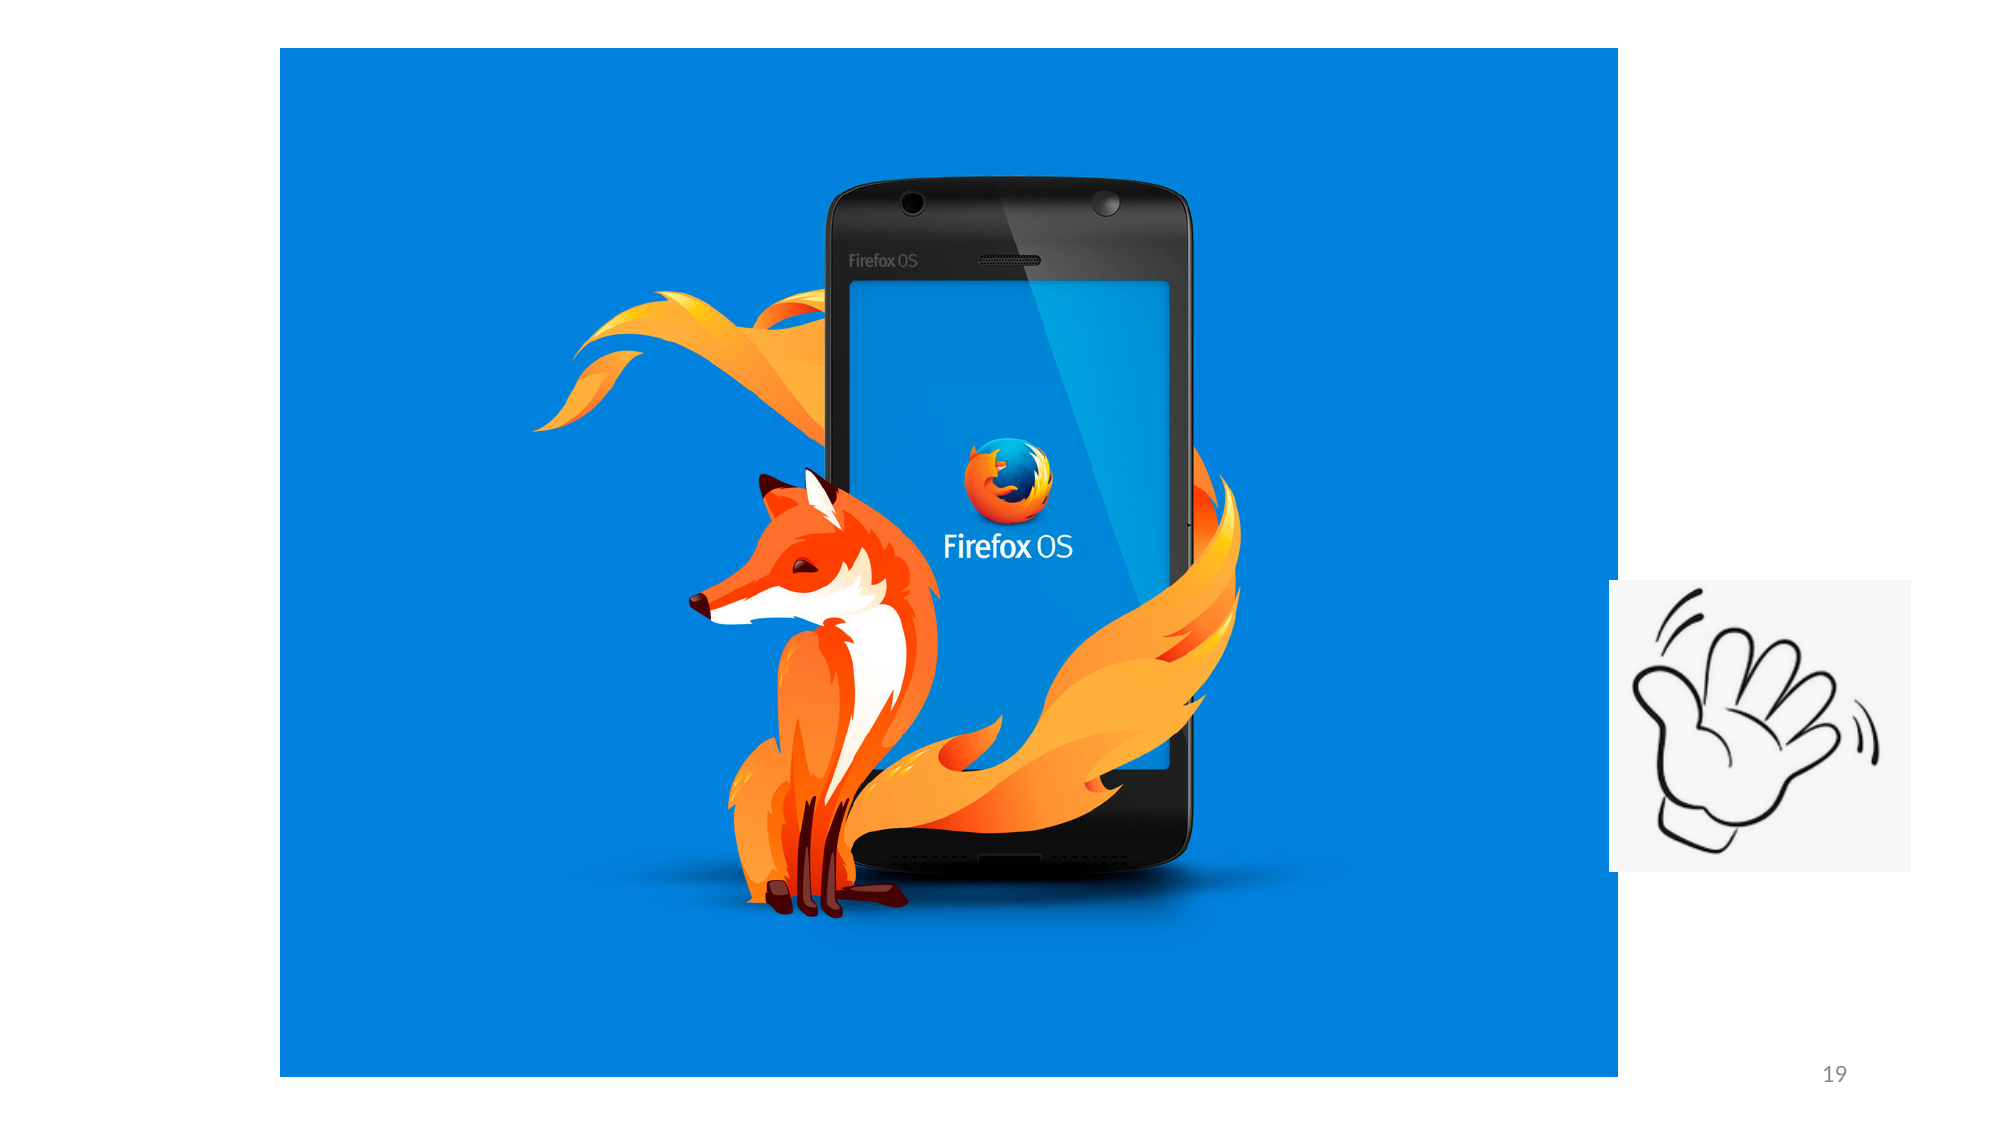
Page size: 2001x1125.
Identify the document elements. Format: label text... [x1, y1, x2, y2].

slide_number 19 [1412, 1042, 1863, 1103]
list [280, 48, 1618, 1077]
picture [1609, 580, 1911, 872]
